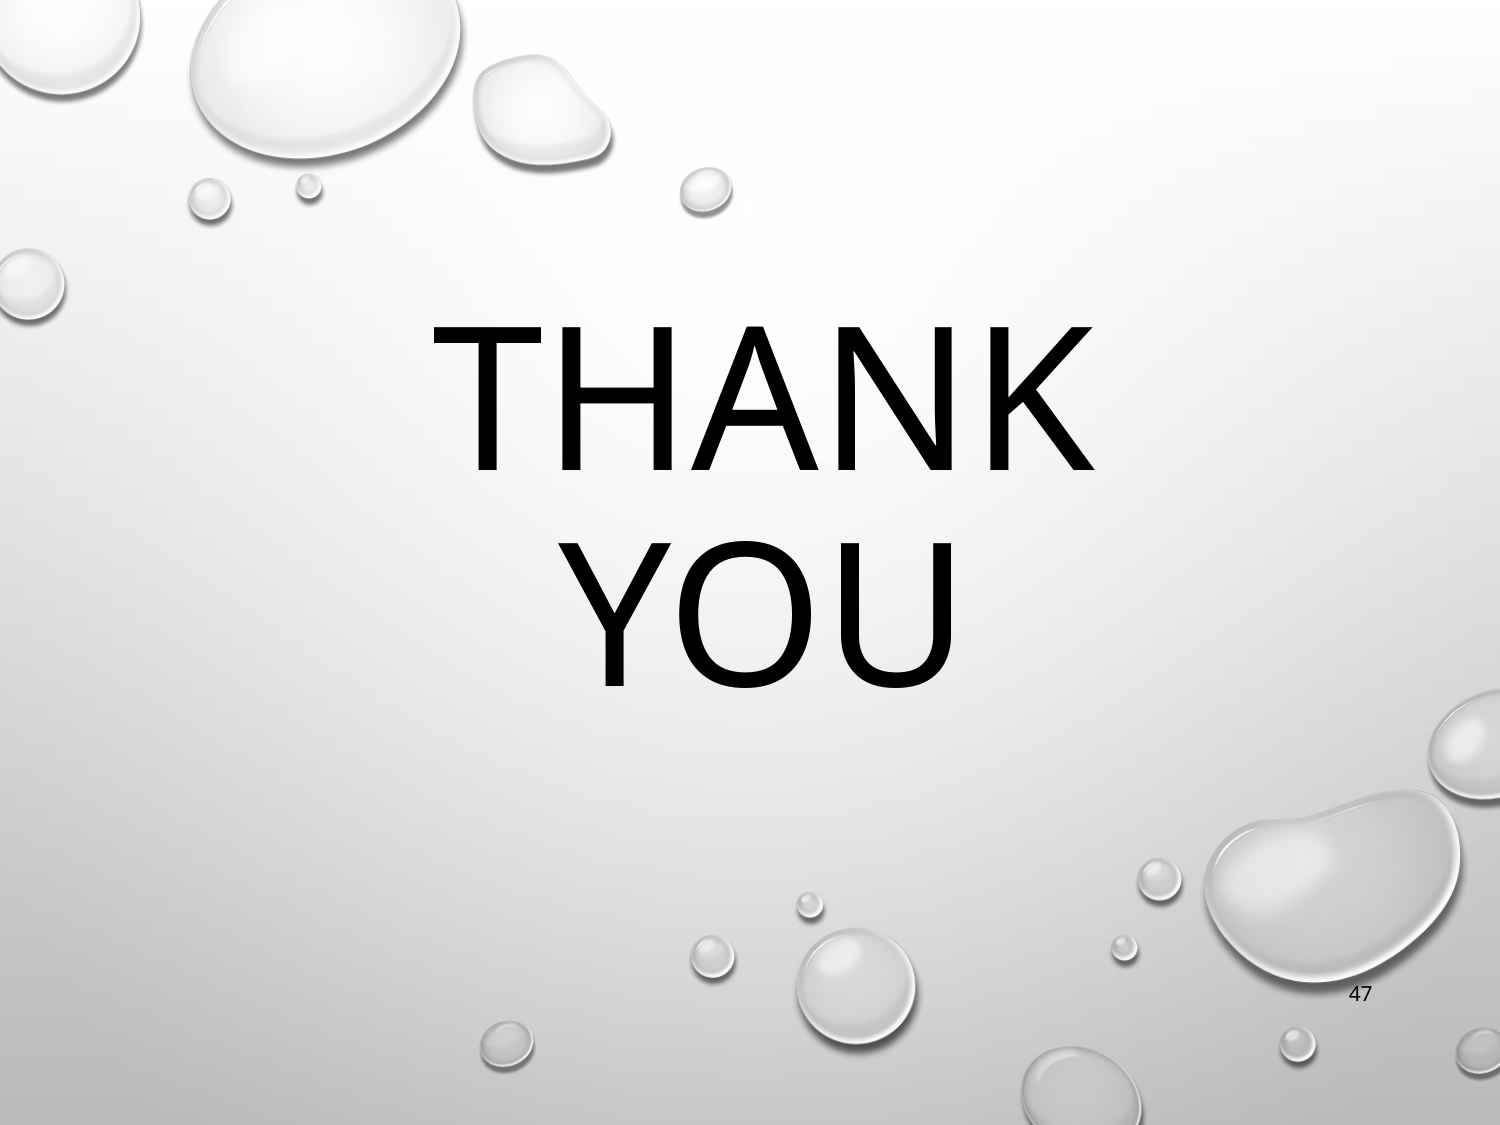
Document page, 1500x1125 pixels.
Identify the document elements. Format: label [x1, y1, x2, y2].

picture [0, 0, 1500, 1125]
slide_number [1293, 965, 1388, 1025]
title [215, 213, 1313, 738]
